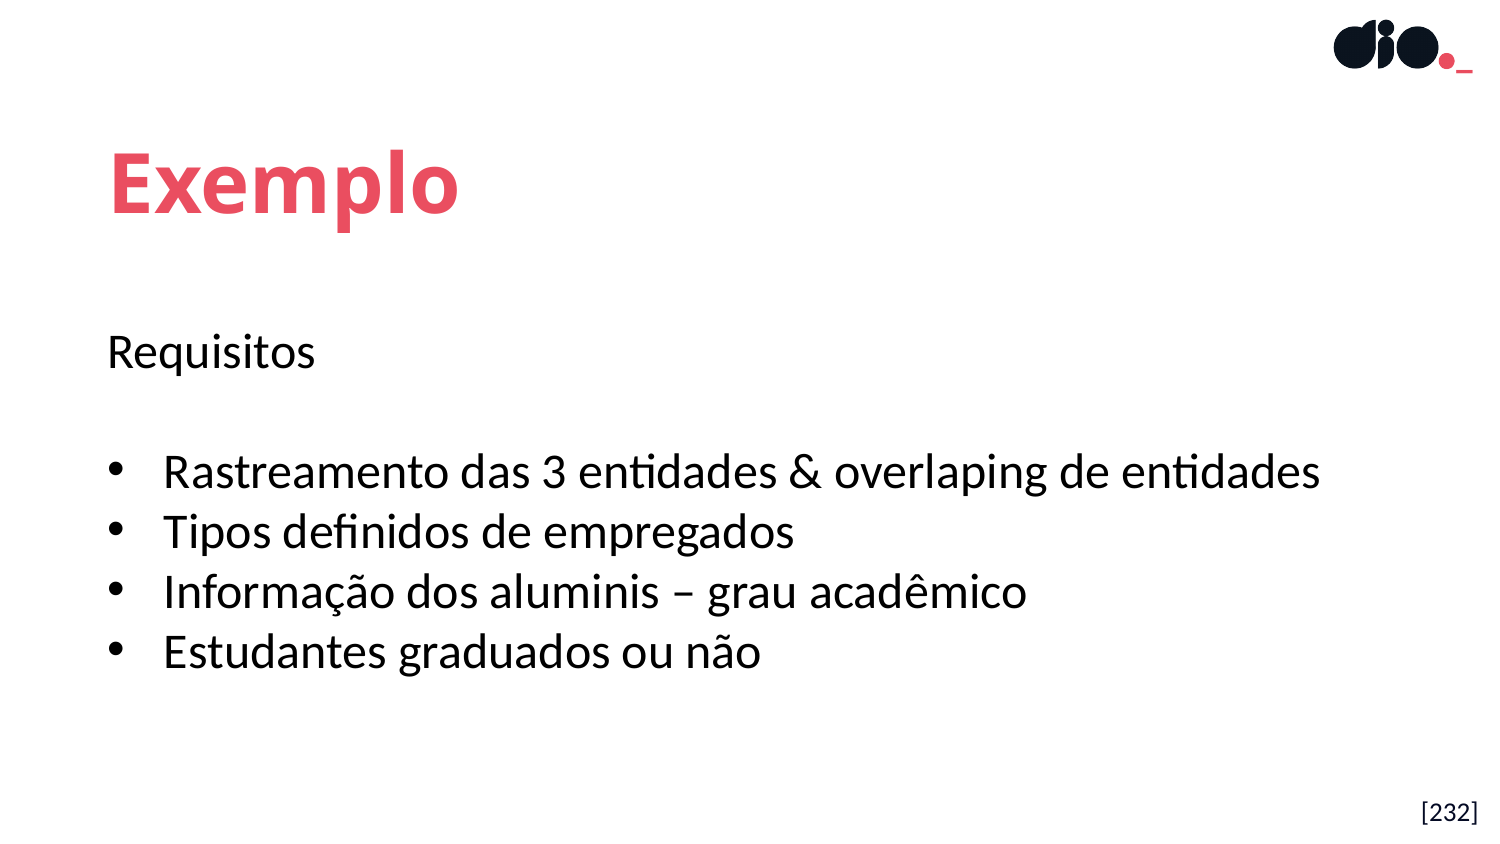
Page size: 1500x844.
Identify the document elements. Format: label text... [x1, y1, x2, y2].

text_box Exemplo [92, 104, 1408, 243]
text_box Requisitos Rastreamento das 3 entidades & overlaping de entidades Tipos definidos de empregados Informação dos aluminis – grau acadêmico Estudantes graduados ou não [92, 242, 1414, 755]
slide_number [232] [1403, 779, 1494, 844]
picture [1333, 19, 1473, 74]
